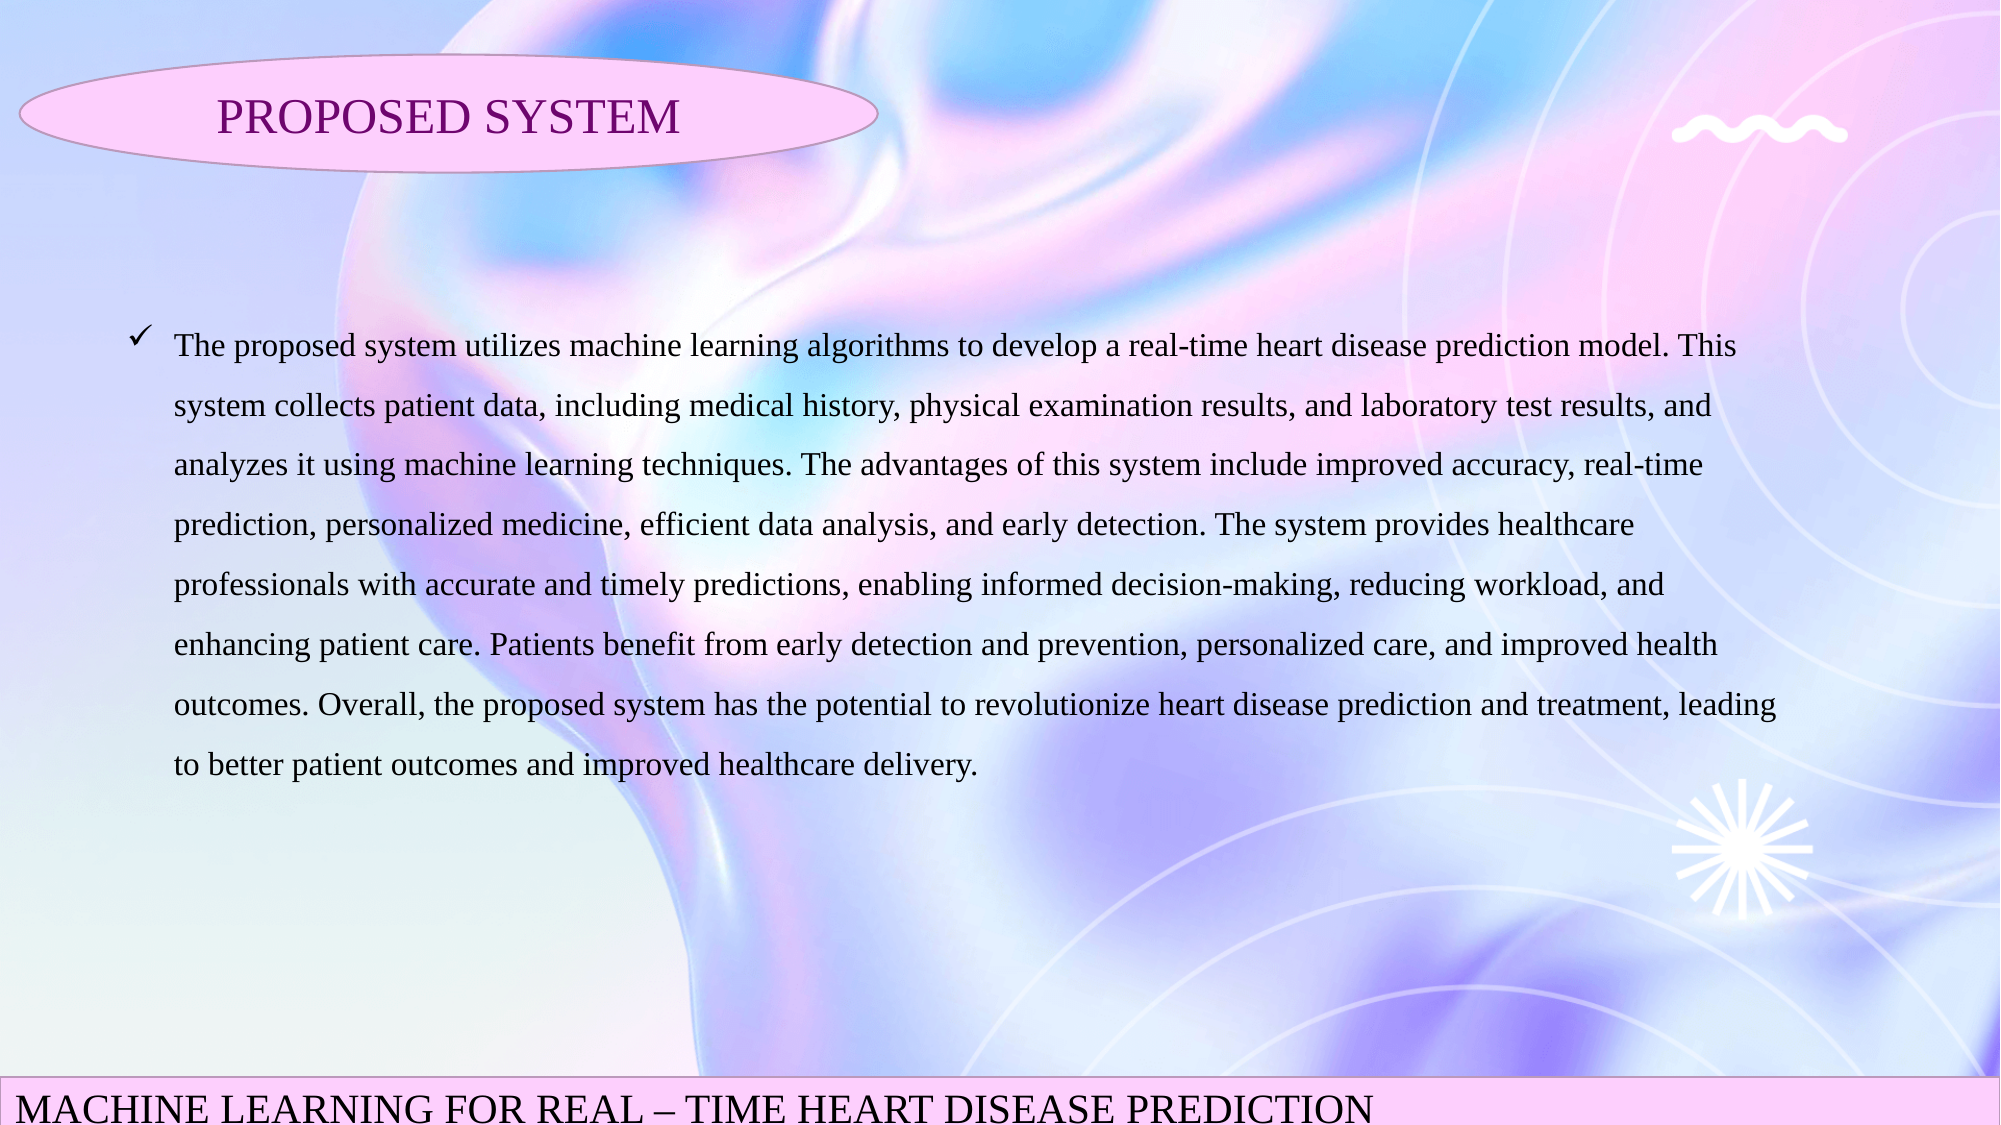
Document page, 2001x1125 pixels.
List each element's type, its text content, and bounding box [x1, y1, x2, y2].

picture [0, 0, 2000, 1076]
text_box The proposed system utilizes machine learning algorithms to develop a real-time heart disease prediction model. This system collects patient data, including medical history, physical examination results, and laboratory test results, and analyzes it using machine learning techniques. The advantages of this system include improved accuracy, real-time prediction, personalized medicine, efficient data analysis, and early detection. The system provides healthcare professionals with accurate and timely predictions, enabling informed decision-making, reducing workload, and enhancing patient care. Patients benefit from early detection and prevention, personalized care, and improved health outcomes. Overall, the proposed system has the potential to revolutionize heart disease prediction and treatment, leading to better patient outcomes and improved healthcare delivery. [112, 255, 1825, 850]
text_box MACHINE LEARNING FOR REAL – TIME HEART DISEASE PREDICTION [0, 1076, 2000, 1125]
text_box PROPOSED SYSTEM [18, 53, 879, 174]
